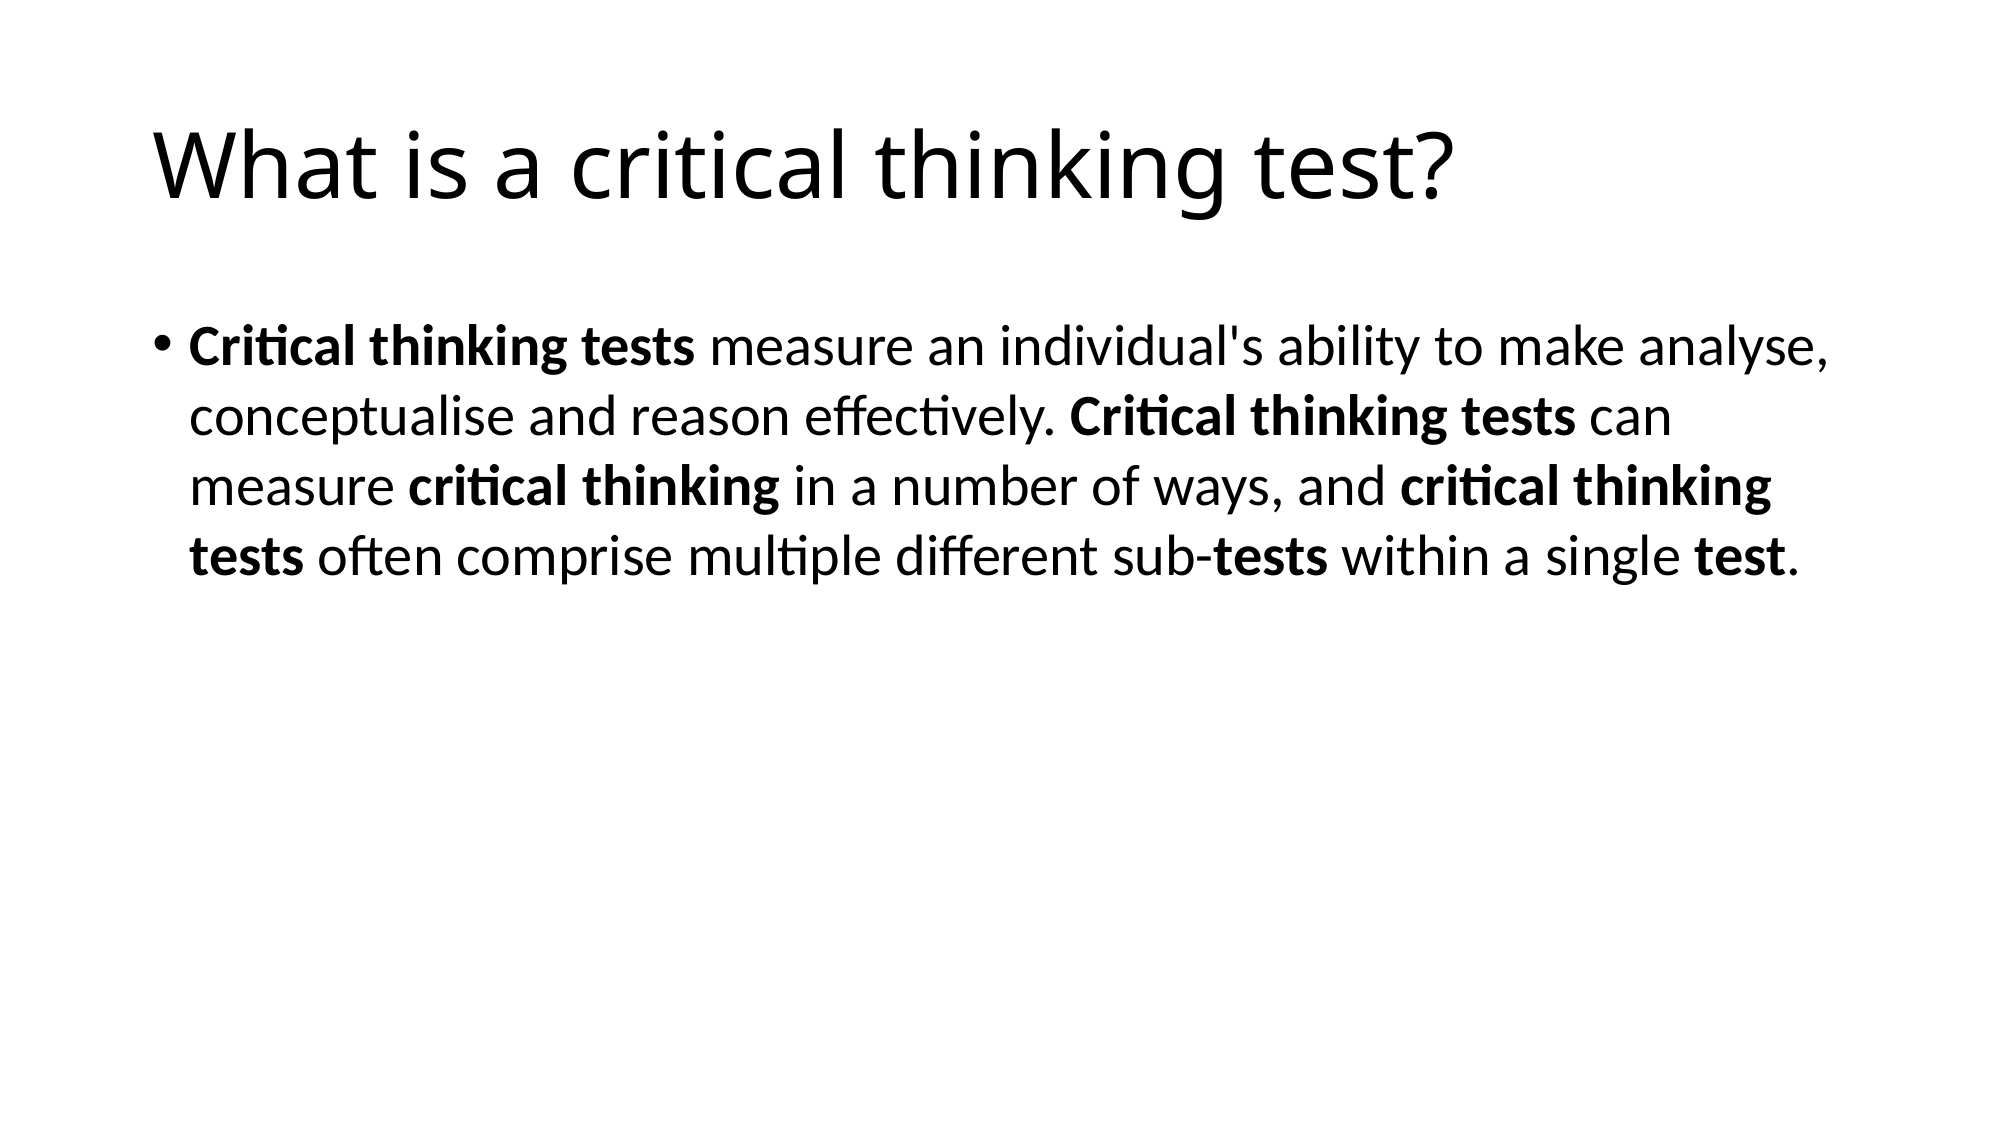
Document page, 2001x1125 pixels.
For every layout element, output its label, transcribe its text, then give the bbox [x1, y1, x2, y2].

list Critical thinking tests measure an individual's ability to make analyse, conceptualise and reason effectively. Critical thinking tests can measure critical thinking in a number of ways, and critical thinking tests often comprise multiple different sub-tests within a single test. [137, 299, 1863, 1014]
title What is a critical thinking test? [137, 59, 1863, 278]
